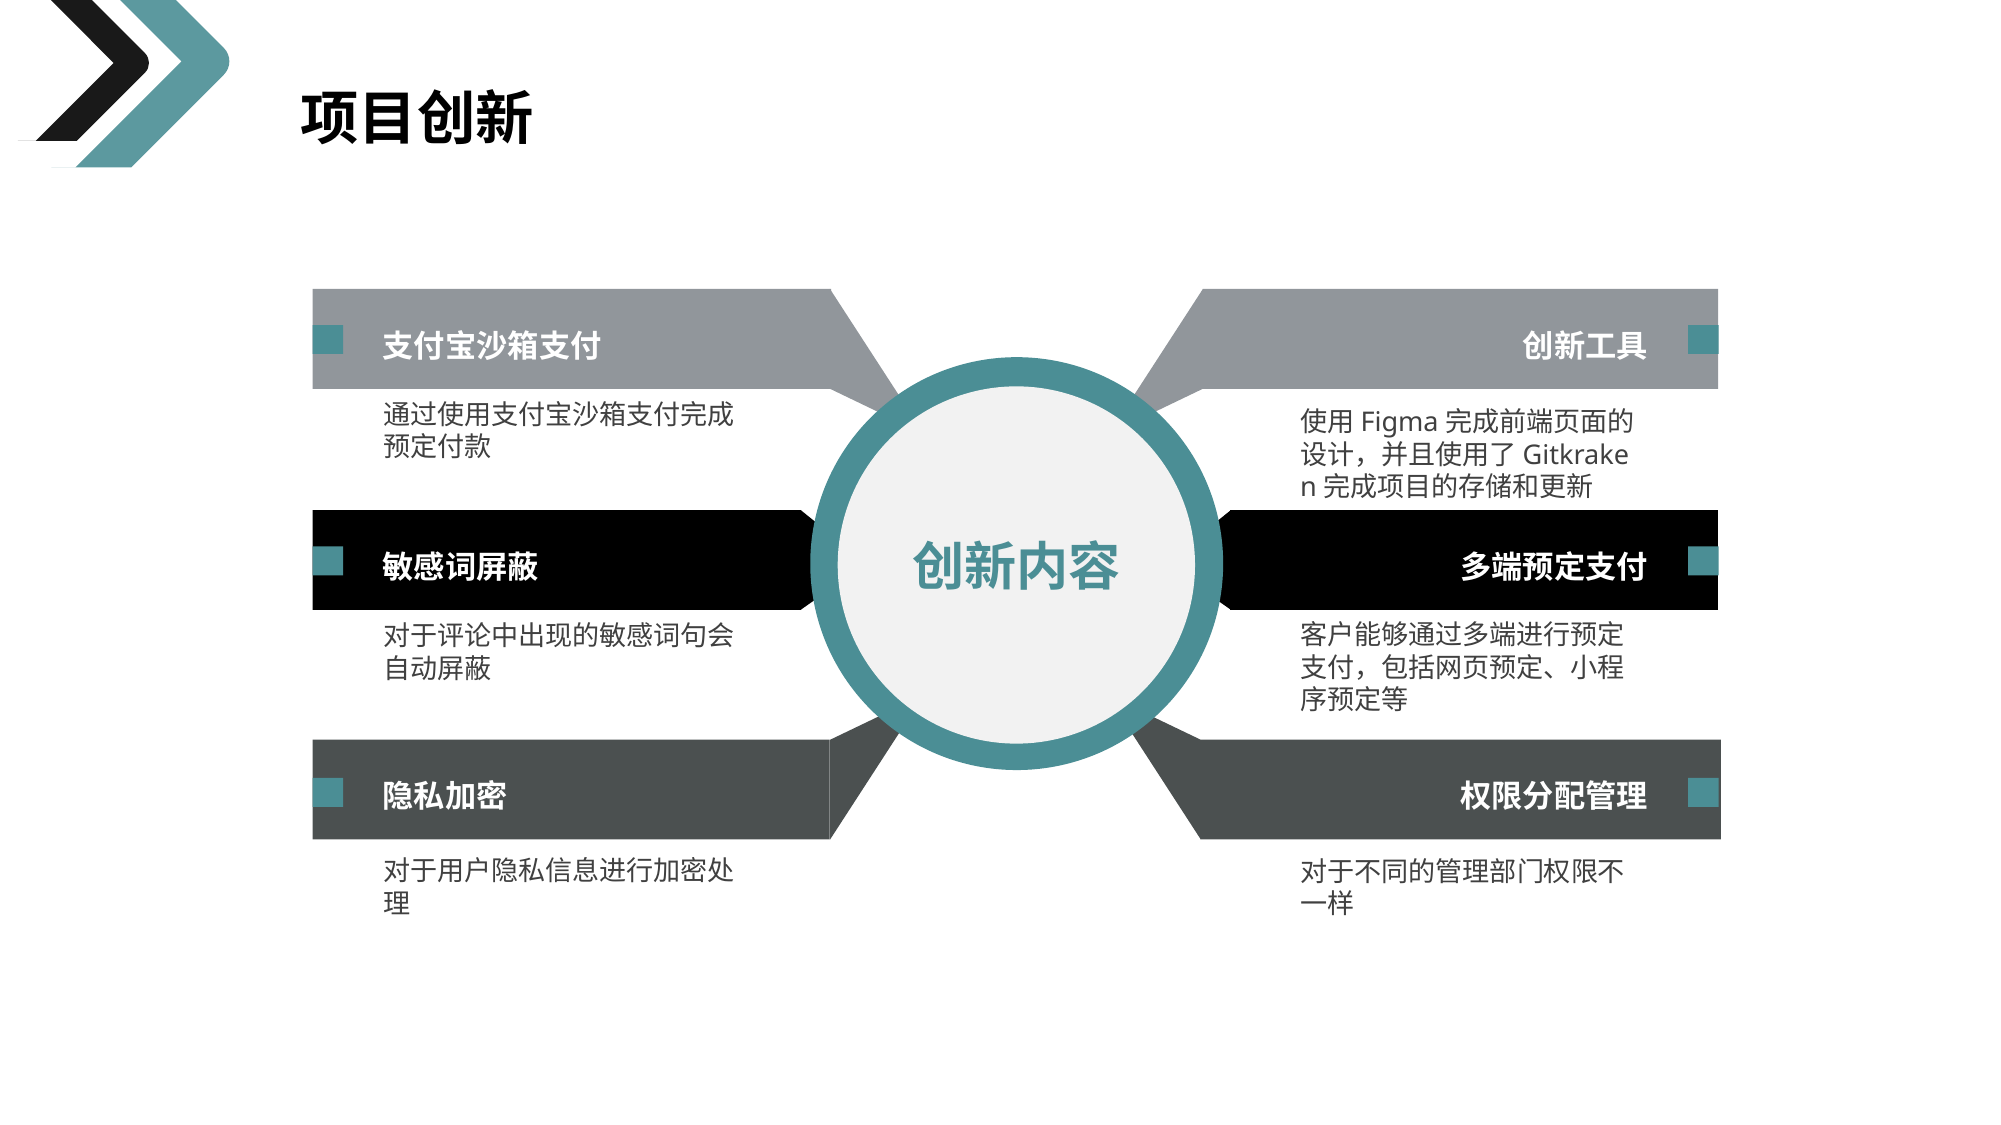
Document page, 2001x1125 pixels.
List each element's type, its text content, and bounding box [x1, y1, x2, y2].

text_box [312, 509, 810, 610]
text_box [312, 706, 911, 840]
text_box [1122, 288, 1719, 423]
text_box 项目创新 [285, 73, 549, 159]
text_box [17, 0, 151, 142]
text_box 使用Figma完成前端页面的设计，并且使用了Gitkrake n完成项目的存储和更新 [1300, 440, 1648, 466]
text_box 客户能够通过多端进行预定支付，包括网页预定、小程序预定等 [1300, 653, 1648, 679]
text_box 对于用户隐私信息进行加密处理 [383, 873, 751, 899]
text_box 通过使用支付宝沙箱支付完成预定付款 [383, 423, 751, 443]
text_box [51, 0, 231, 169]
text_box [1120, 706, 1721, 840]
text_box 对于评论中出现的敏感词句会自动屏蔽 [383, 638, 751, 664]
text_box 对于不同的管理部门权限不一样 [1300, 874, 1649, 900]
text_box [810, 357, 1224, 771]
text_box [1224, 509, 1718, 610]
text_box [312, 288, 911, 423]
